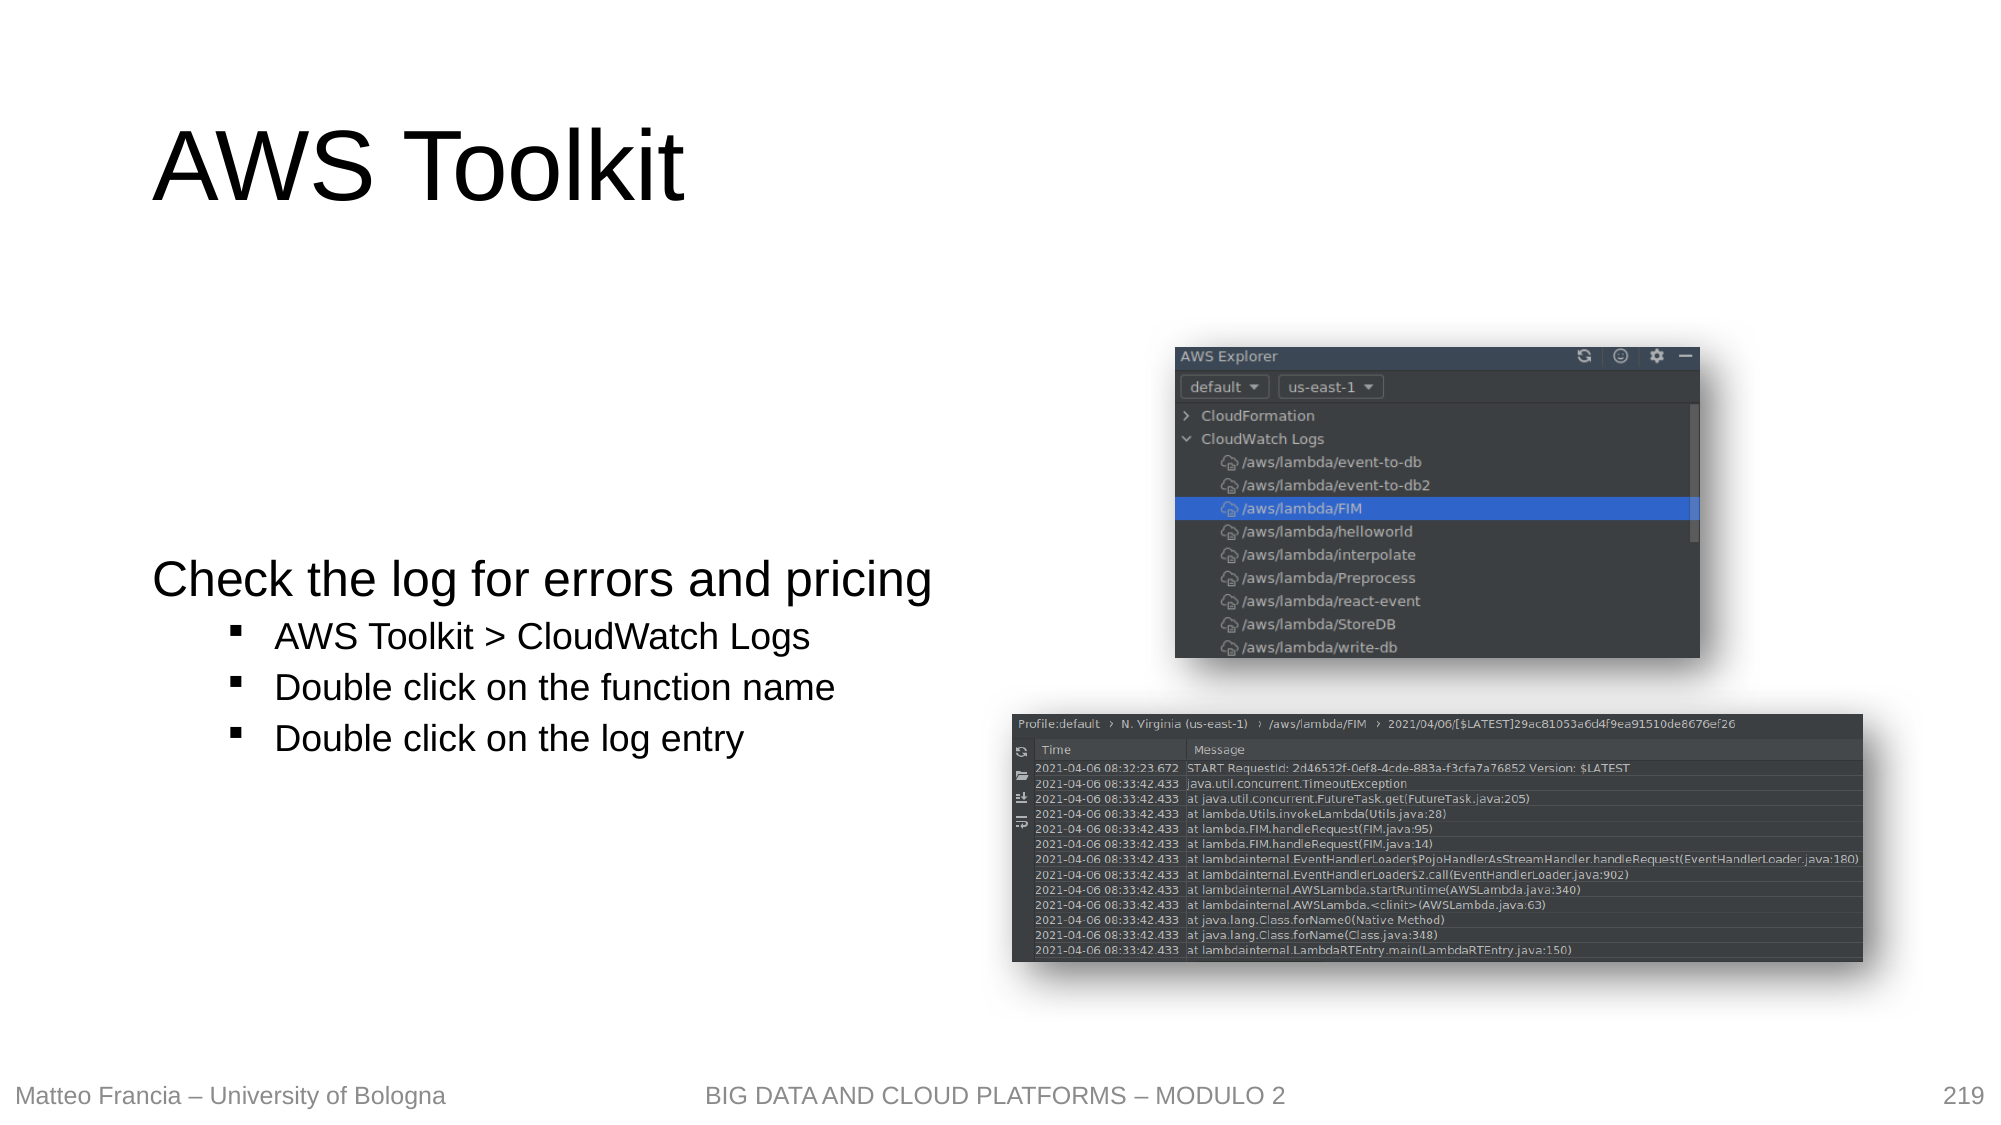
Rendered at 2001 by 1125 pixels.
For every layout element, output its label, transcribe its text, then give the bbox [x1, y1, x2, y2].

picture [1175, 347, 1700, 658]
footer Matteo Francia – University of Bologna [0, 1065, 466, 1125]
list Check the log for errors and pricing AWS Toolkit > CloudWatch Logs Double click on the function name Double click on the log entry [137, 299, 988, 1014]
title AWS Toolkit [137, 59, 1863, 278]
slide_number 219 [1550, 1065, 2000, 1125]
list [1012, 714, 1863, 962]
